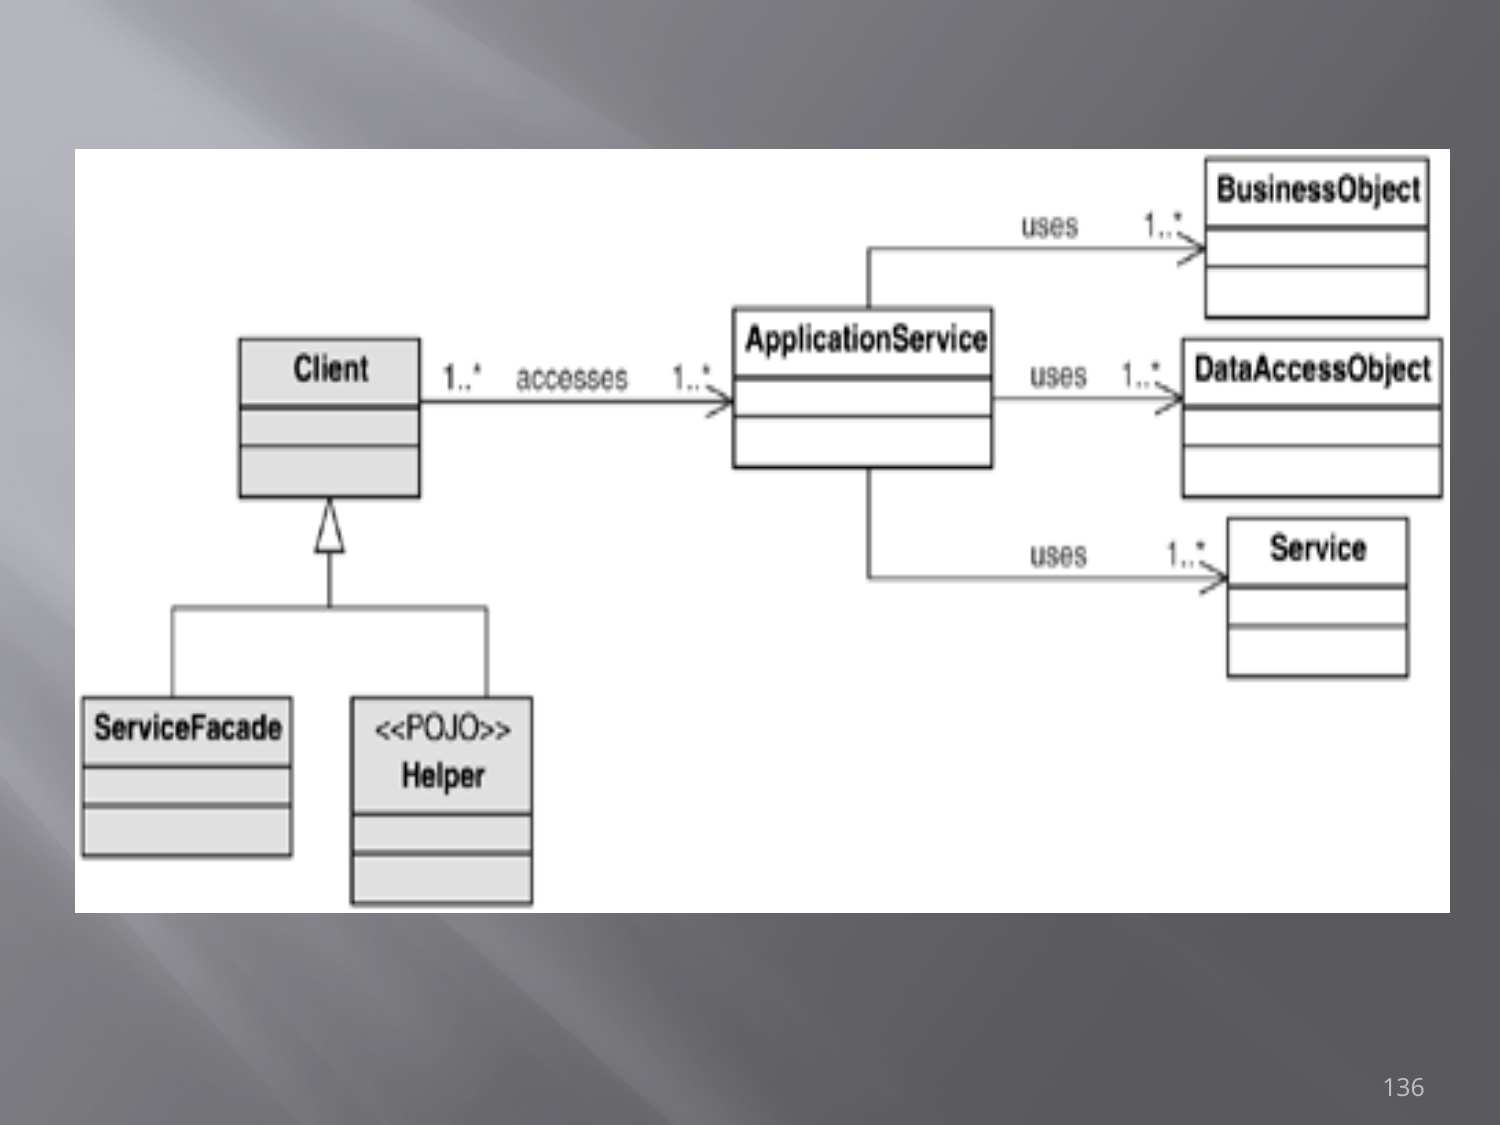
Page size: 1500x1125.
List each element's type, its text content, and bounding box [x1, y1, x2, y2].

picture [74, 149, 1451, 913]
slide_number 136 [1299, 1052, 1425, 1113]
